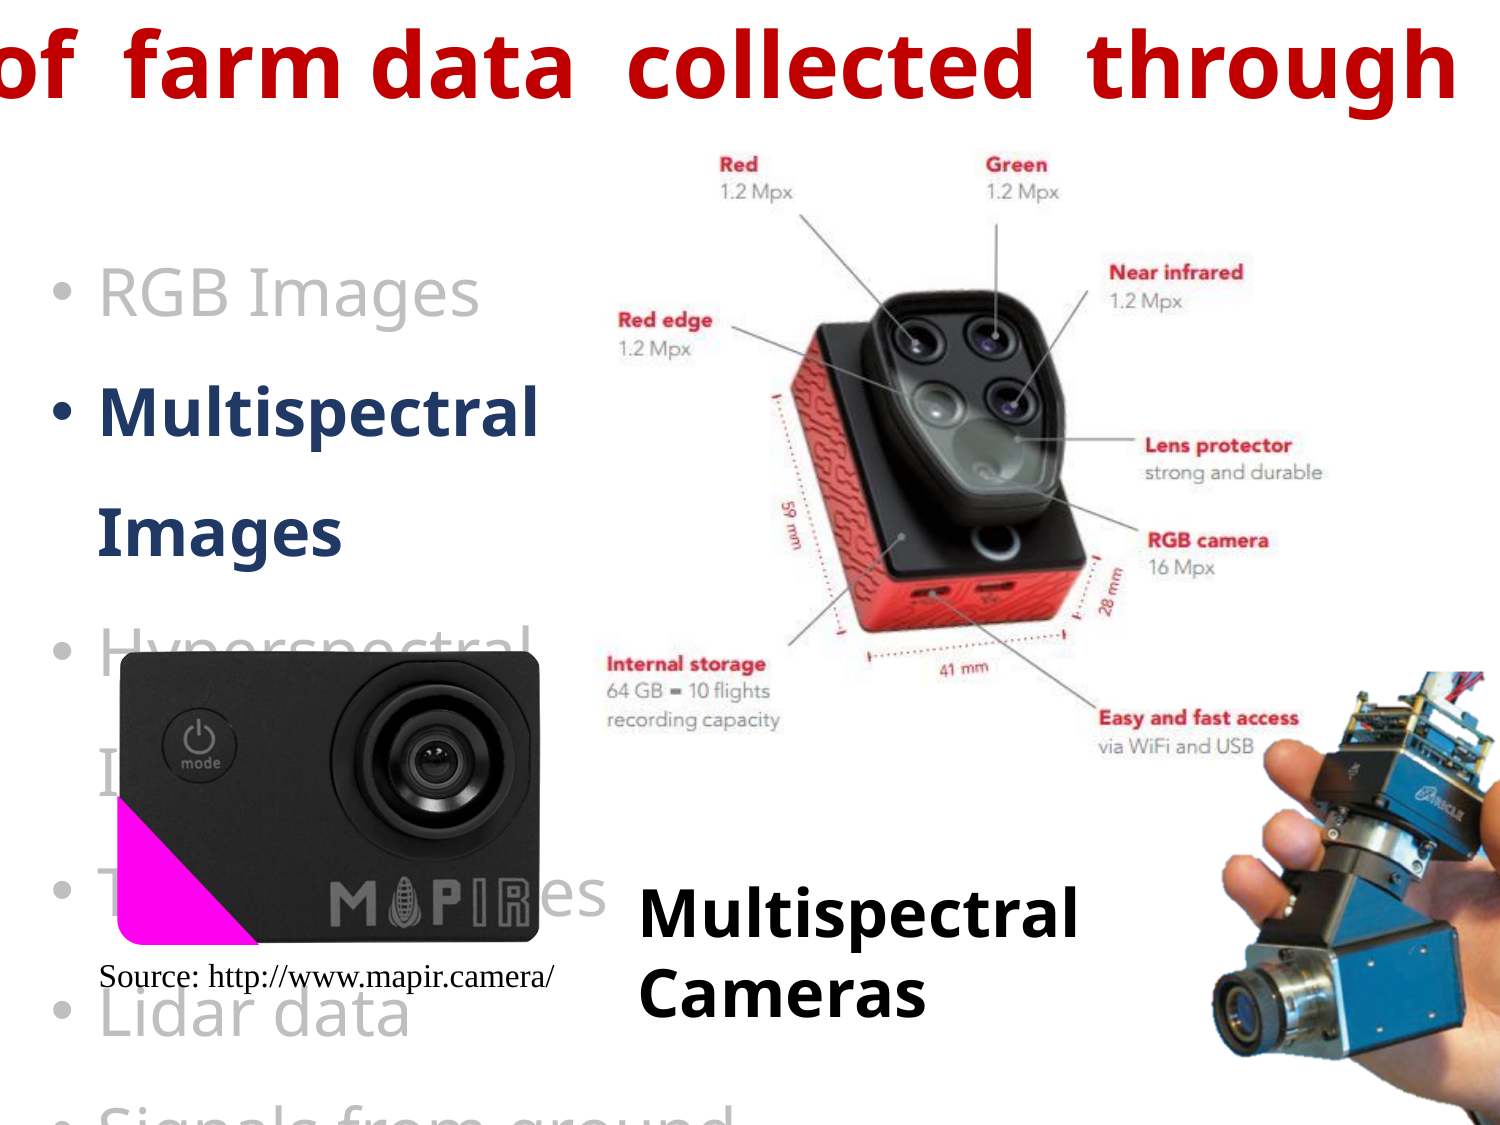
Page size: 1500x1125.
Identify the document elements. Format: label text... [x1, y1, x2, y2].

picture [117, 648, 542, 945]
picture [568, 126, 1500, 1125]
text_box Source: http://www.mapir.camera/ [83, 946, 571, 1001]
text_box Multispectral Cameras [622, 863, 1120, 1038]
text_box Types of farm data collected through Drones [0, 0, 1500, 125]
text_box RGB Images Multispectral Images Hyperspectral Images Thermal Images Lidar data Signals from ground sensors [35, 202, 774, 1125]
